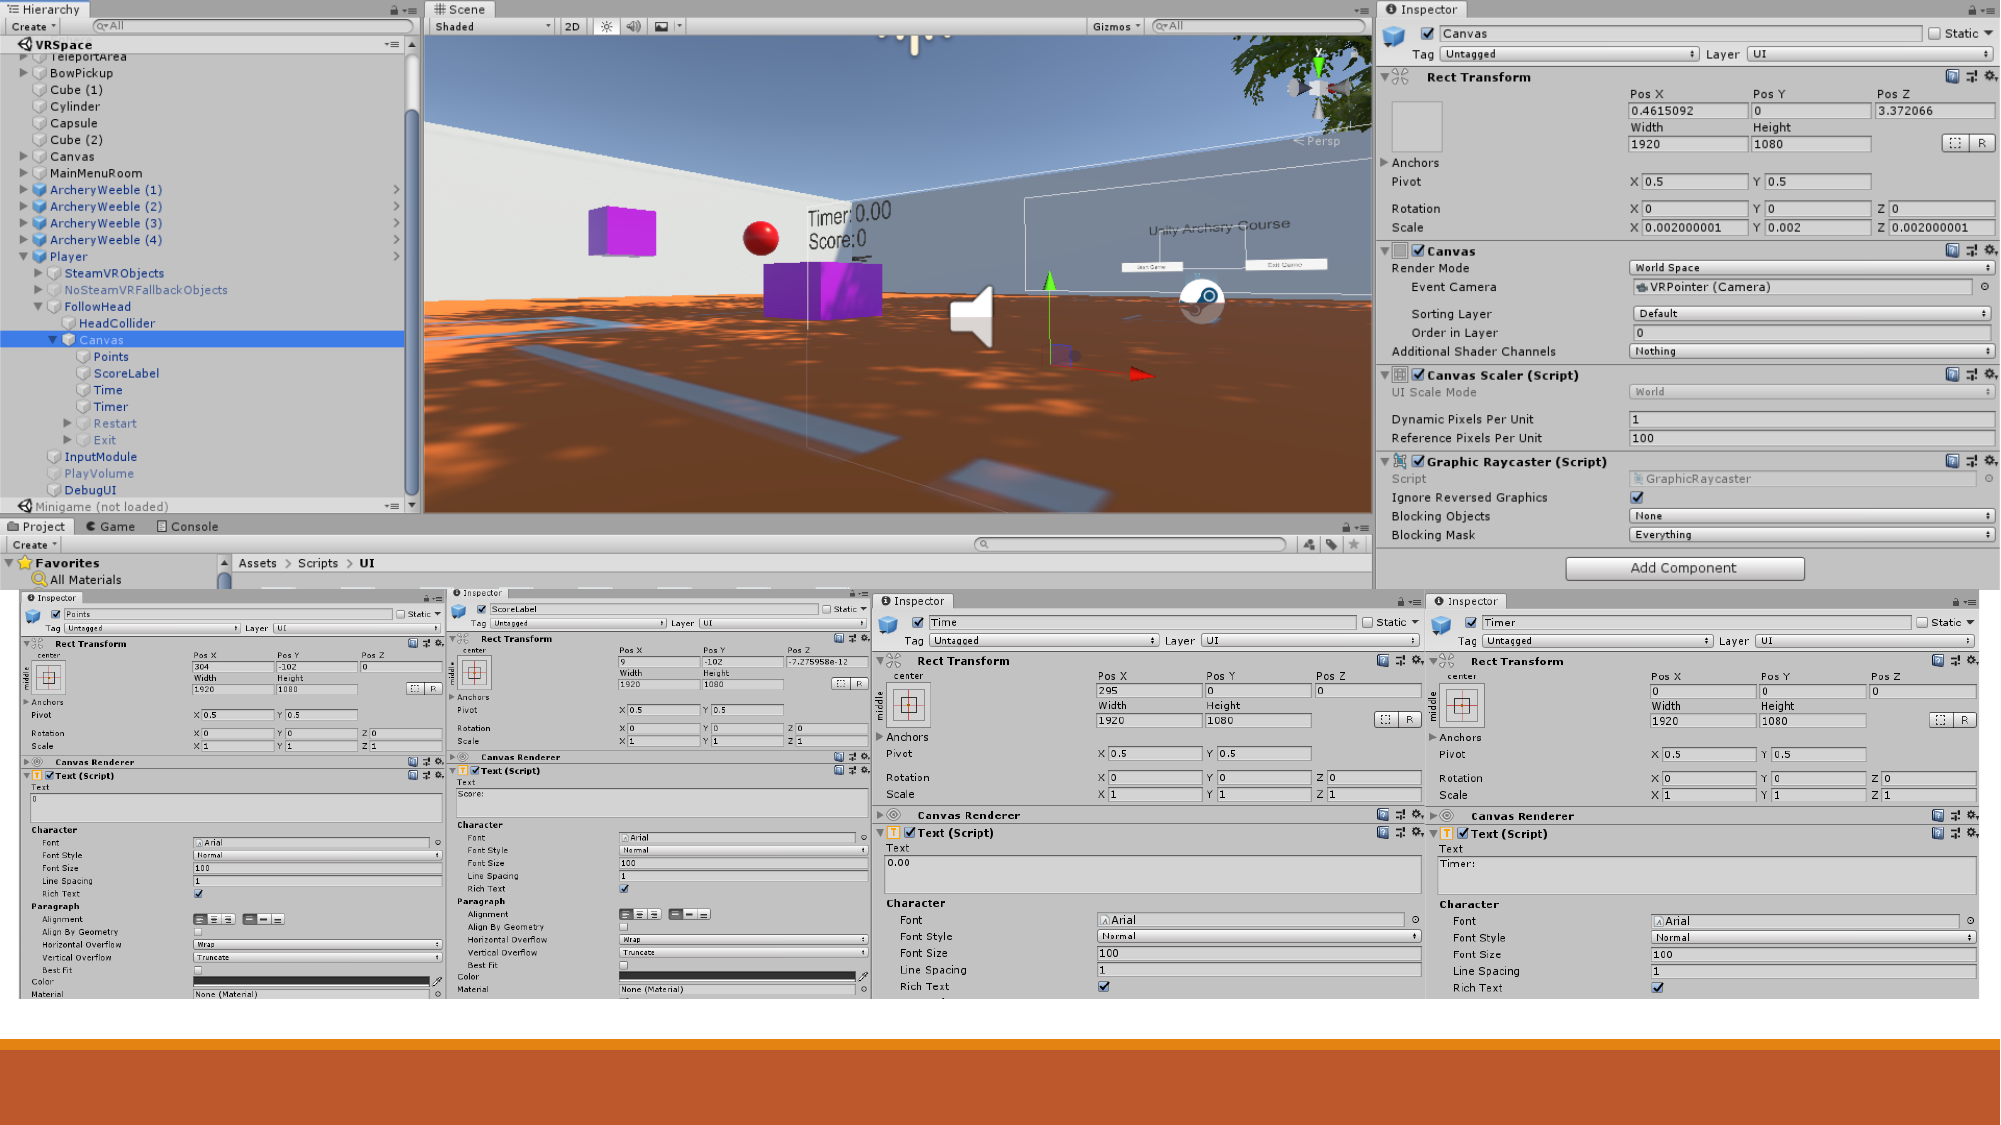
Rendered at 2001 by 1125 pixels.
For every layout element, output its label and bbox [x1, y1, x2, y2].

picture [0, 0, 2000, 1000]
